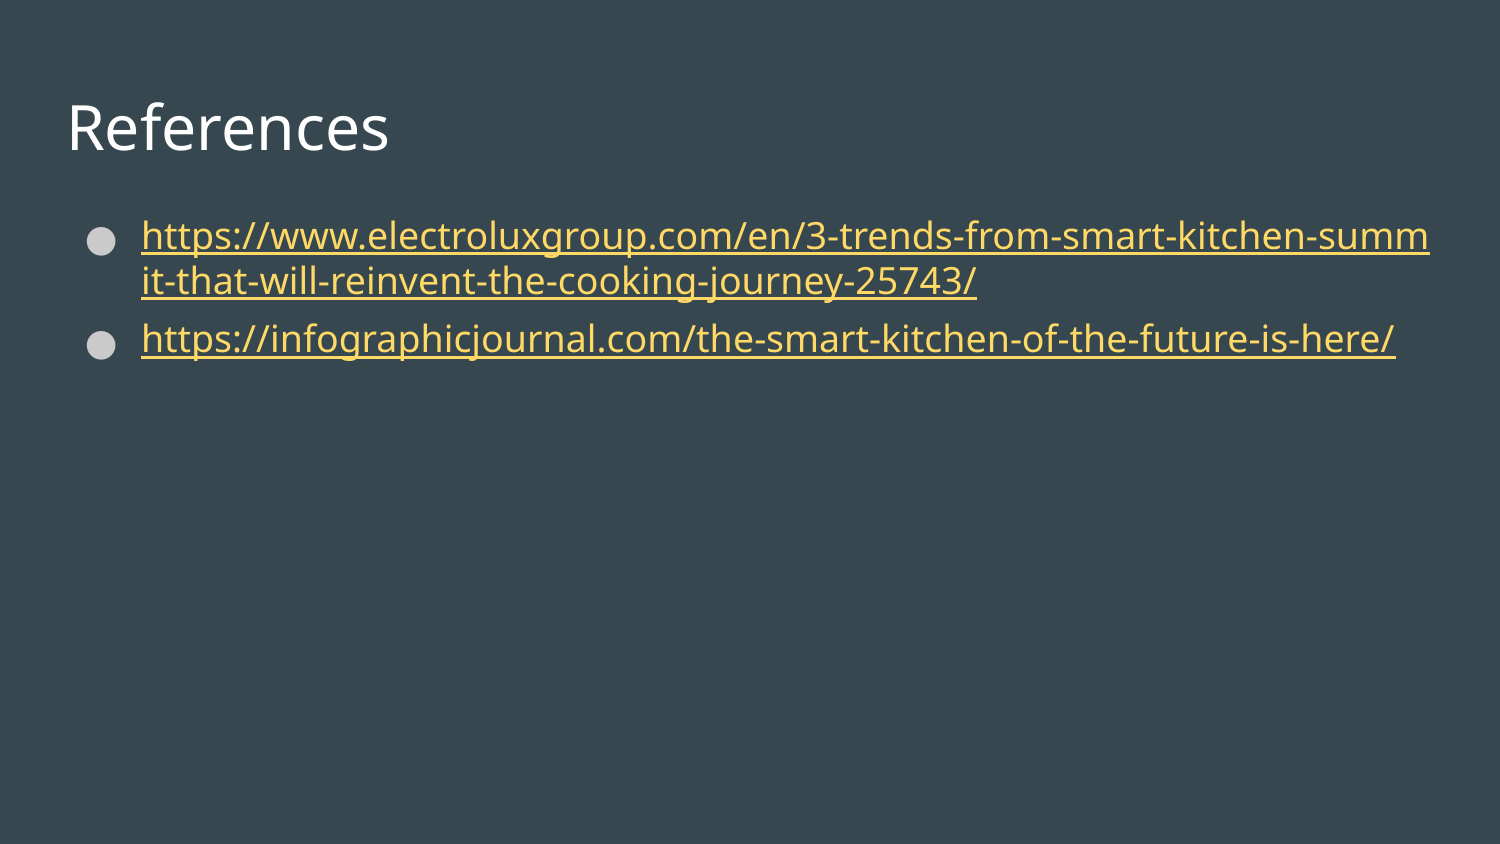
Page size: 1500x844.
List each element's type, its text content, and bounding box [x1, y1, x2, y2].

title References [51, 72, 1449, 167]
list https://www.electroluxgroup.com/en/3-trends-from-smart-kitchen-summit-that-will-reinvent-the-cooking-journey-25743/ https://infographicjournal.com/the-smart-kitchen-of-the-future-is-here/ [51, 189, 1449, 750]
